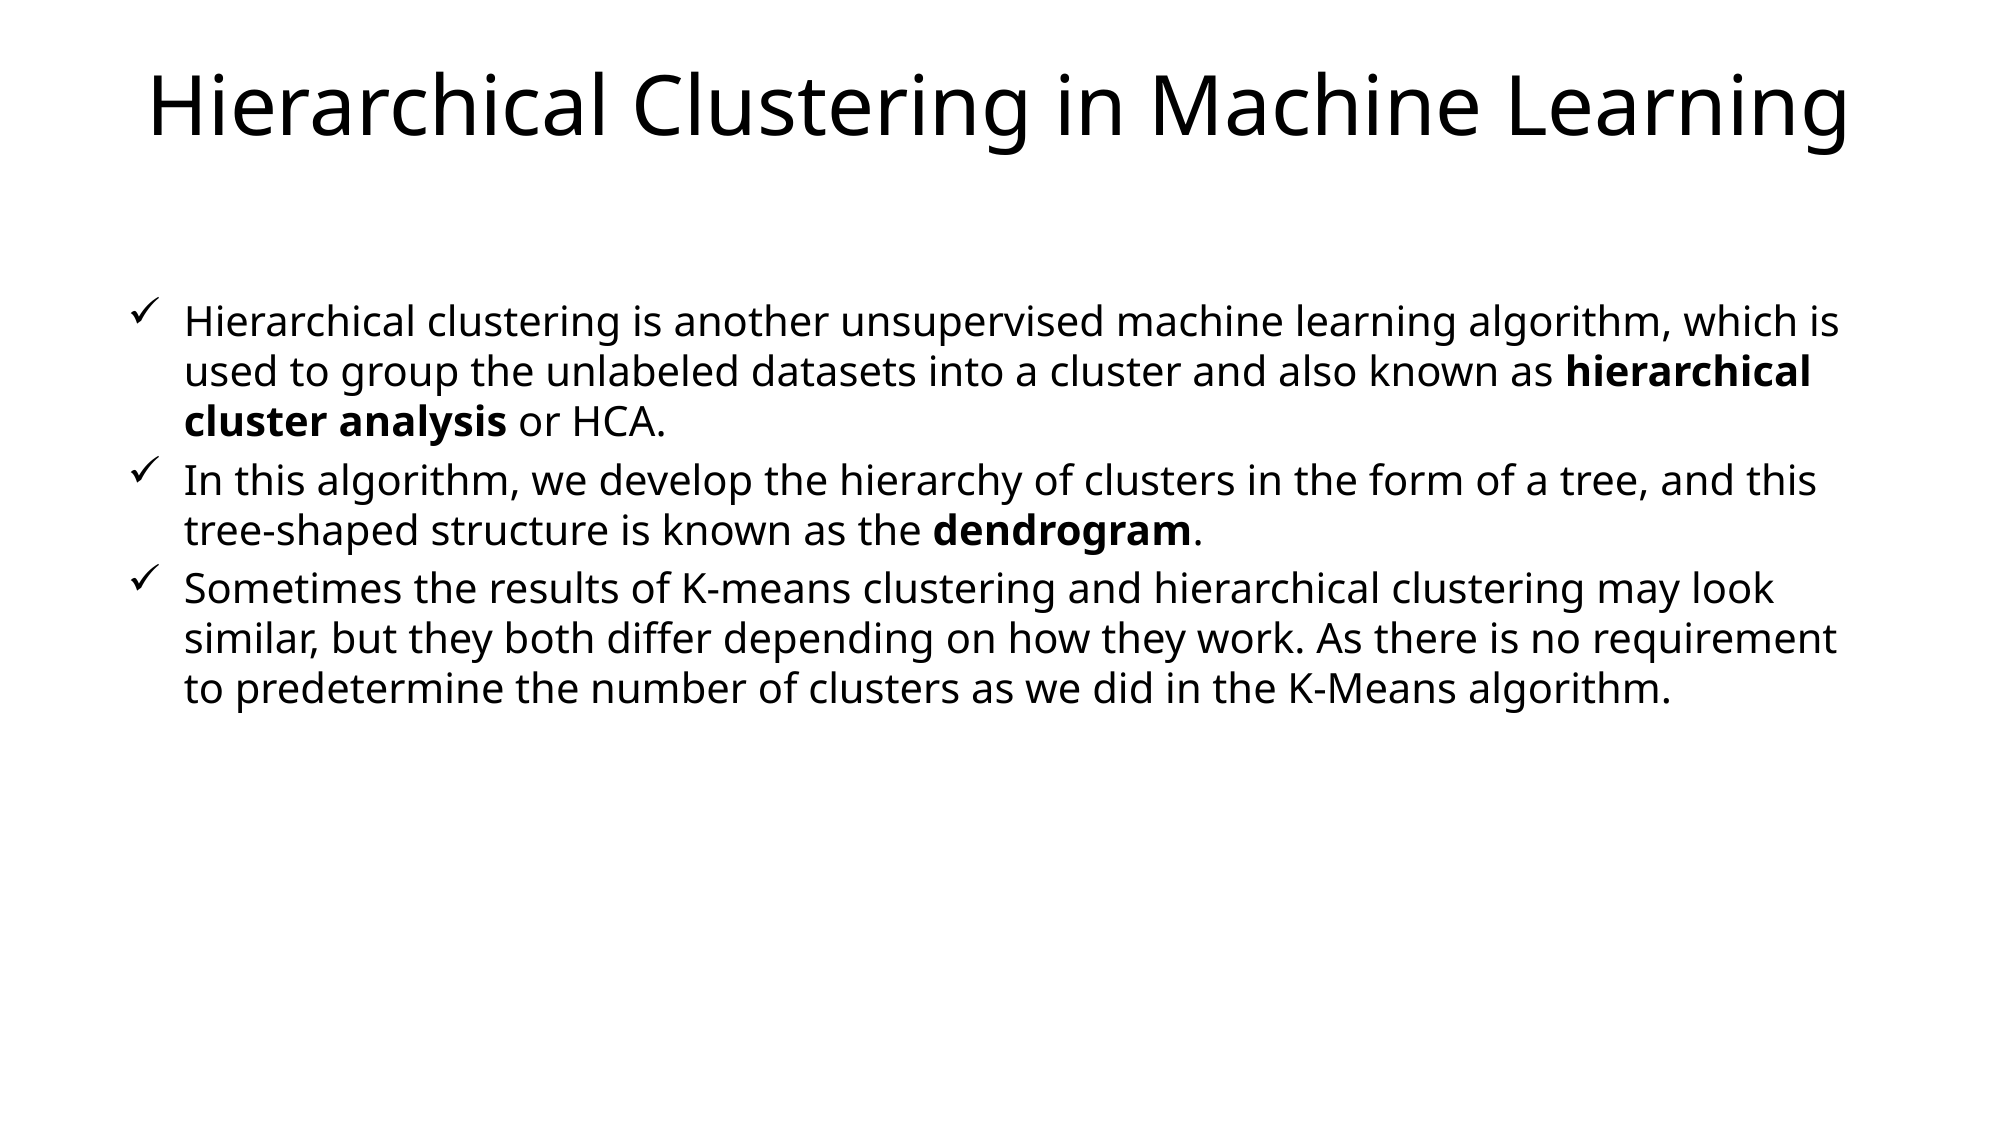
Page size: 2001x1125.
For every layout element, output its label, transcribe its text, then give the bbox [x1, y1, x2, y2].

list Hierarchical clustering is another unsupervised machine learning algorithm, which is used to group the unlabeled datasets into a cluster and also known as hierarchical cluster analysis or HCA. In this algorithm, we develop the hierarchy of clusters in the form of a tree, and this tree-shaped structure is known as the dendrogram. Sometimes the results of K-means clustering and hierarchical clustering may look similar, but they both differ depending on how they work. As there is no requirement to predetermine the number of clusters as we did in the K-Means algorithm. [112, 287, 1875, 1025]
title Hierarchical Clustering in Machine Learning [99, 45, 1900, 233]
